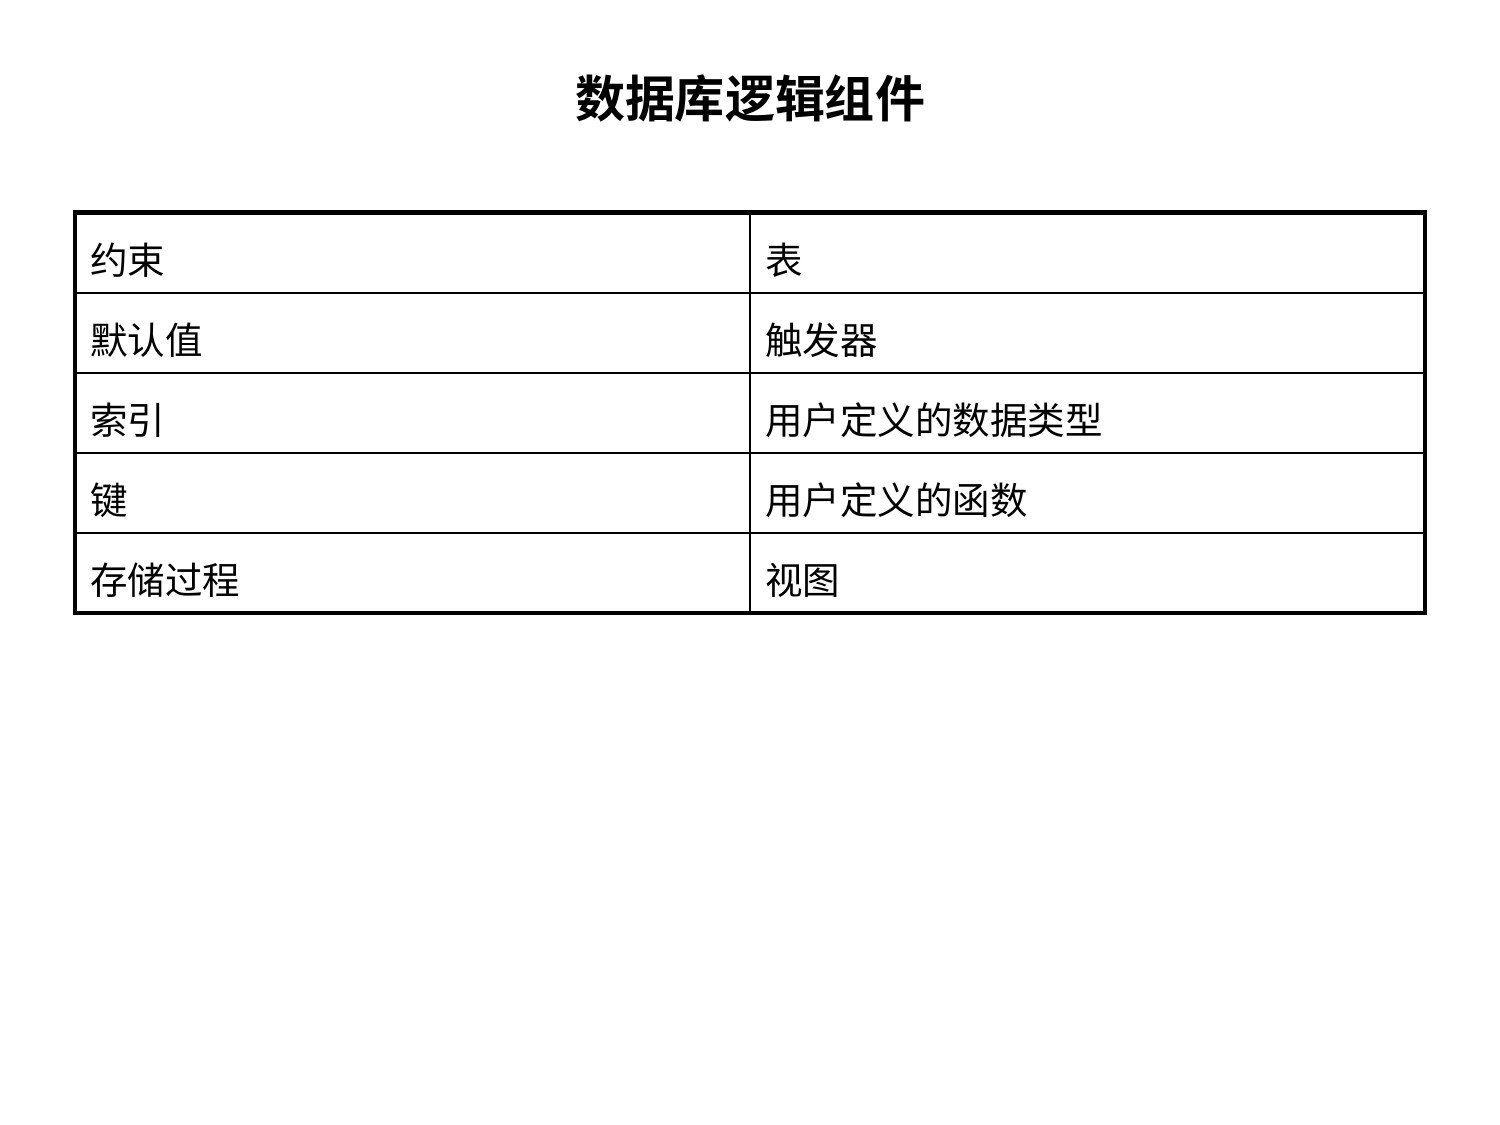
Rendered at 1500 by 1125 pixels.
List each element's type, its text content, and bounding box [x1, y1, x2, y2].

table_cell 视图 [751, 534, 1423, 611]
title 数据库逻辑组件 [75, 45, 1425, 150]
table_cell 键 [77, 454, 749, 532]
table_cell 用户定义的数据类型 [751, 374, 1423, 452]
table_header 约束 [77, 215, 749, 292]
table_cell 存储过程 [77, 534, 749, 611]
table_header 表 [751, 215, 1423, 292]
table_cell 索引 [77, 374, 749, 452]
table_cell 默认值 [77, 294, 749, 372]
table_cell 用户定义的函数 [751, 454, 1423, 532]
table_cell 触发器 [751, 294, 1423, 372]
